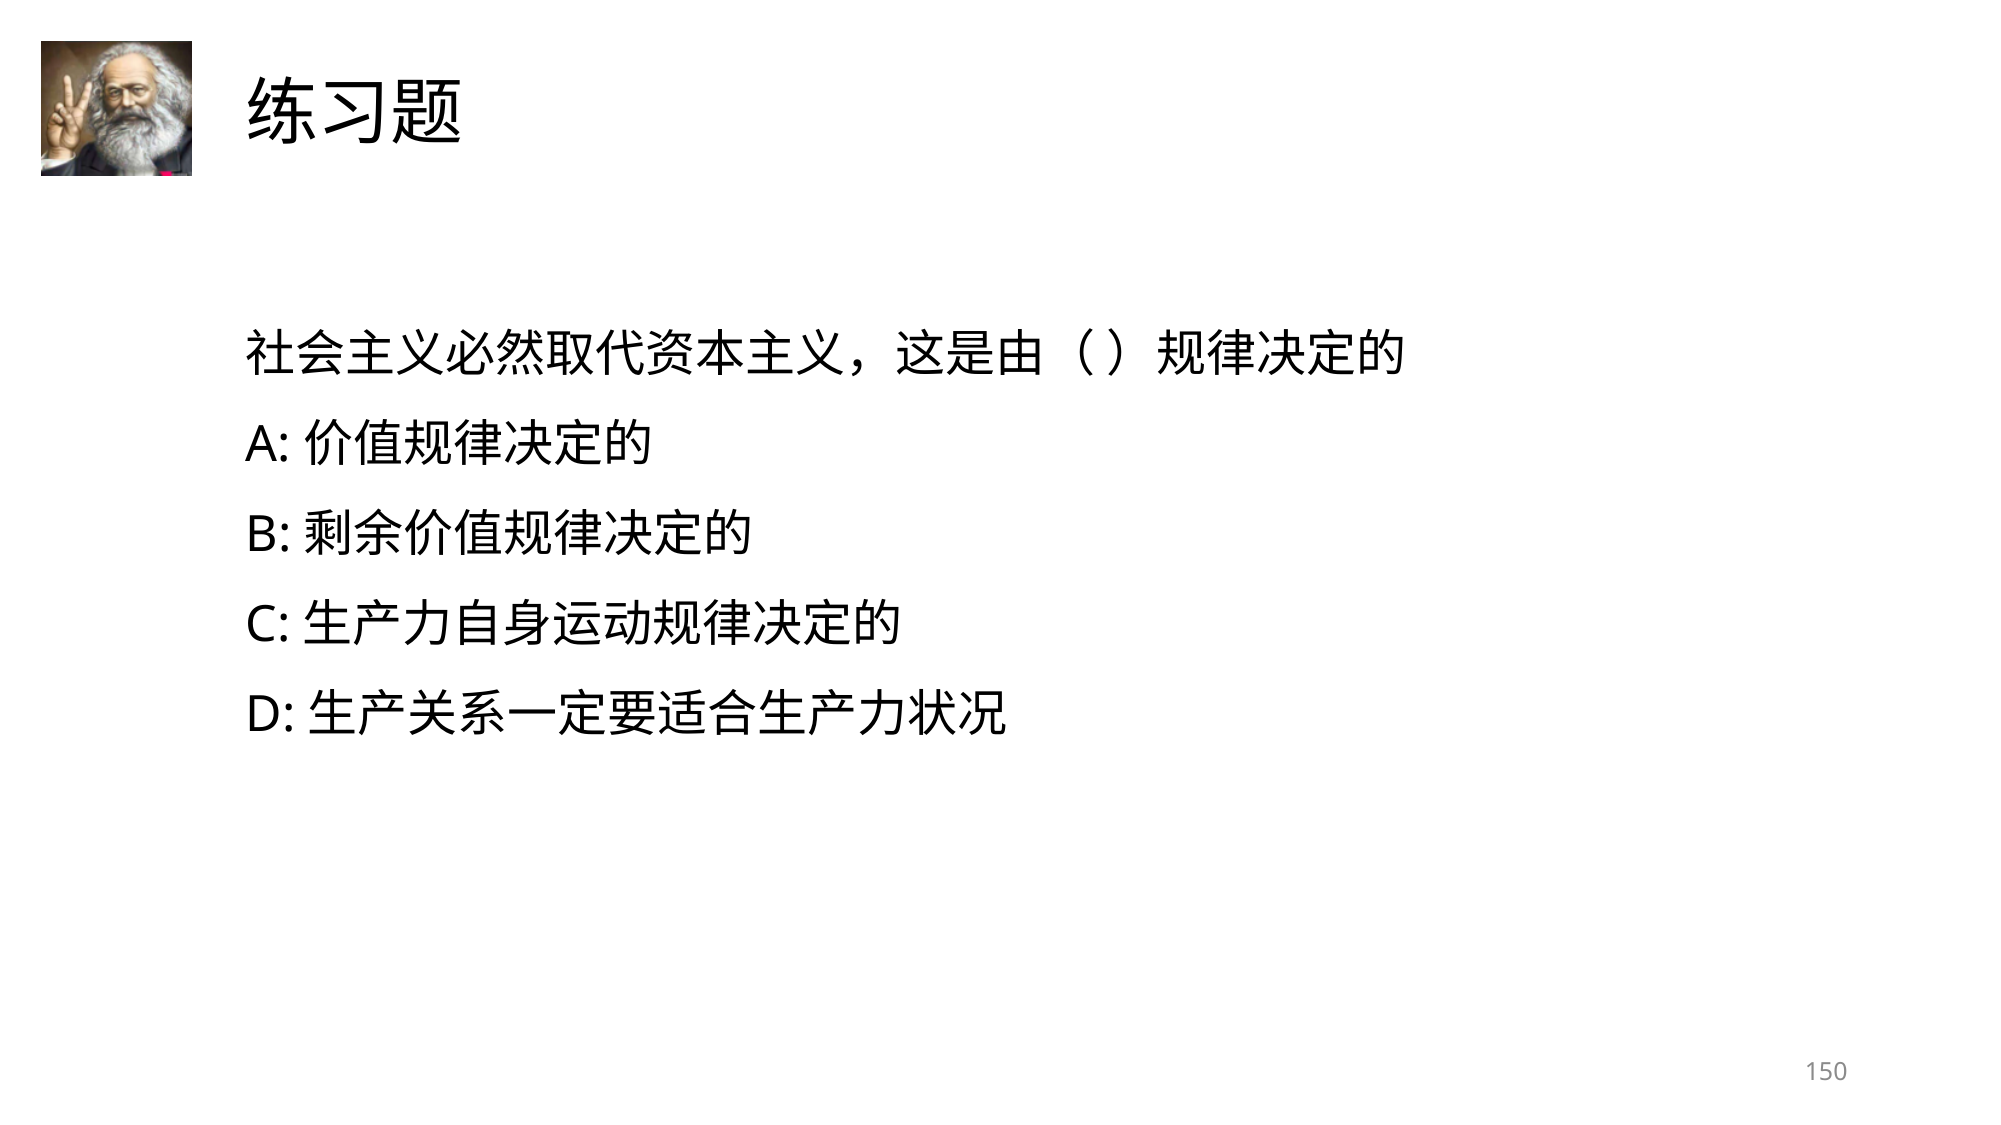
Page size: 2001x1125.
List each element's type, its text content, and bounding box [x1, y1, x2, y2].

picture [41, 41, 192, 176]
slide_number 150 [1412, 1042, 1863, 1103]
text_box 社会主义必然取代资本主义，这是由（ ）规律决定的 A:价值规律决定的 B:剩余价值规律决定的 C:生产力自身运动规律决定的 D:生产关系一定要适合生产力状况 [230, 284, 1731, 750]
